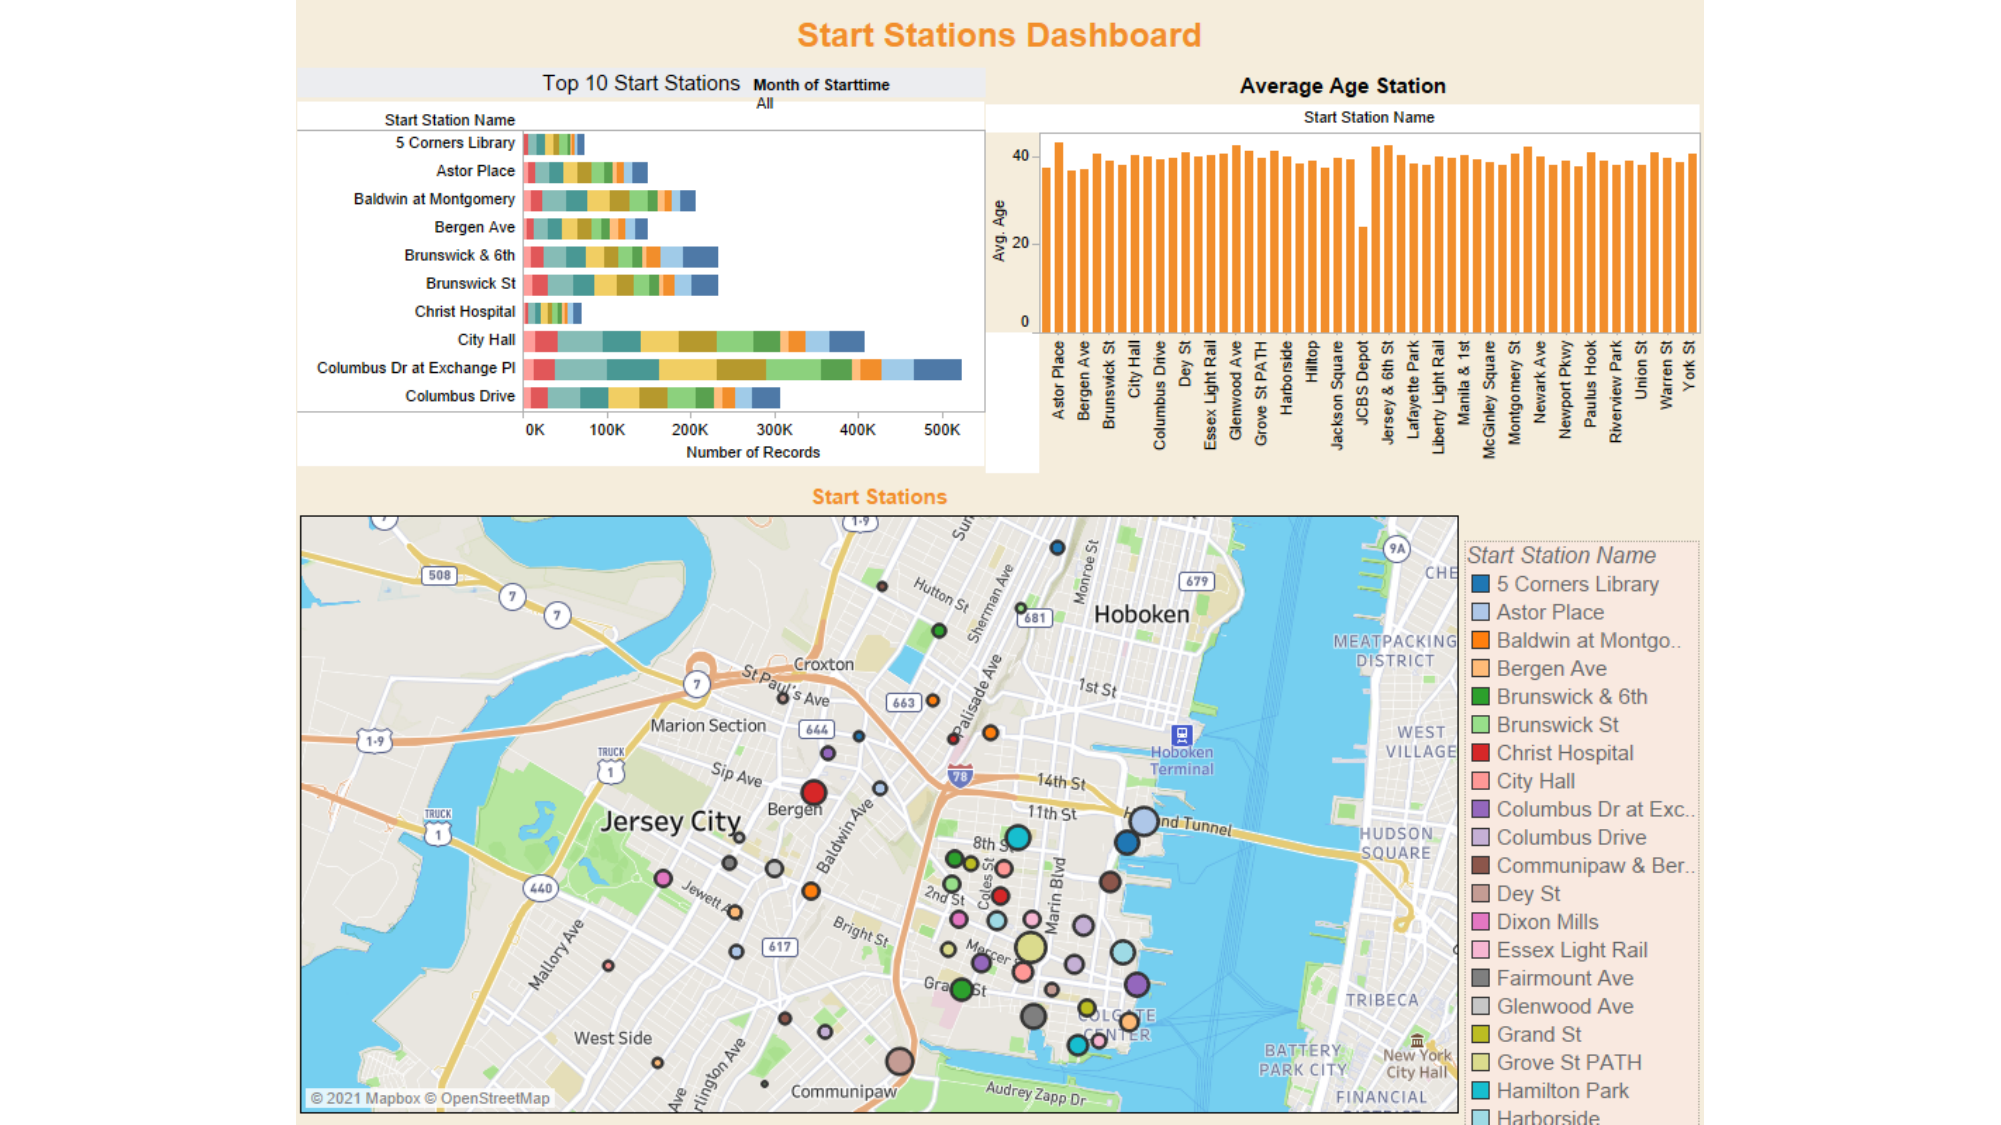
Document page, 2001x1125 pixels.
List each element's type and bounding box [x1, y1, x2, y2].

picture [296, 0, 1704, 1125]
